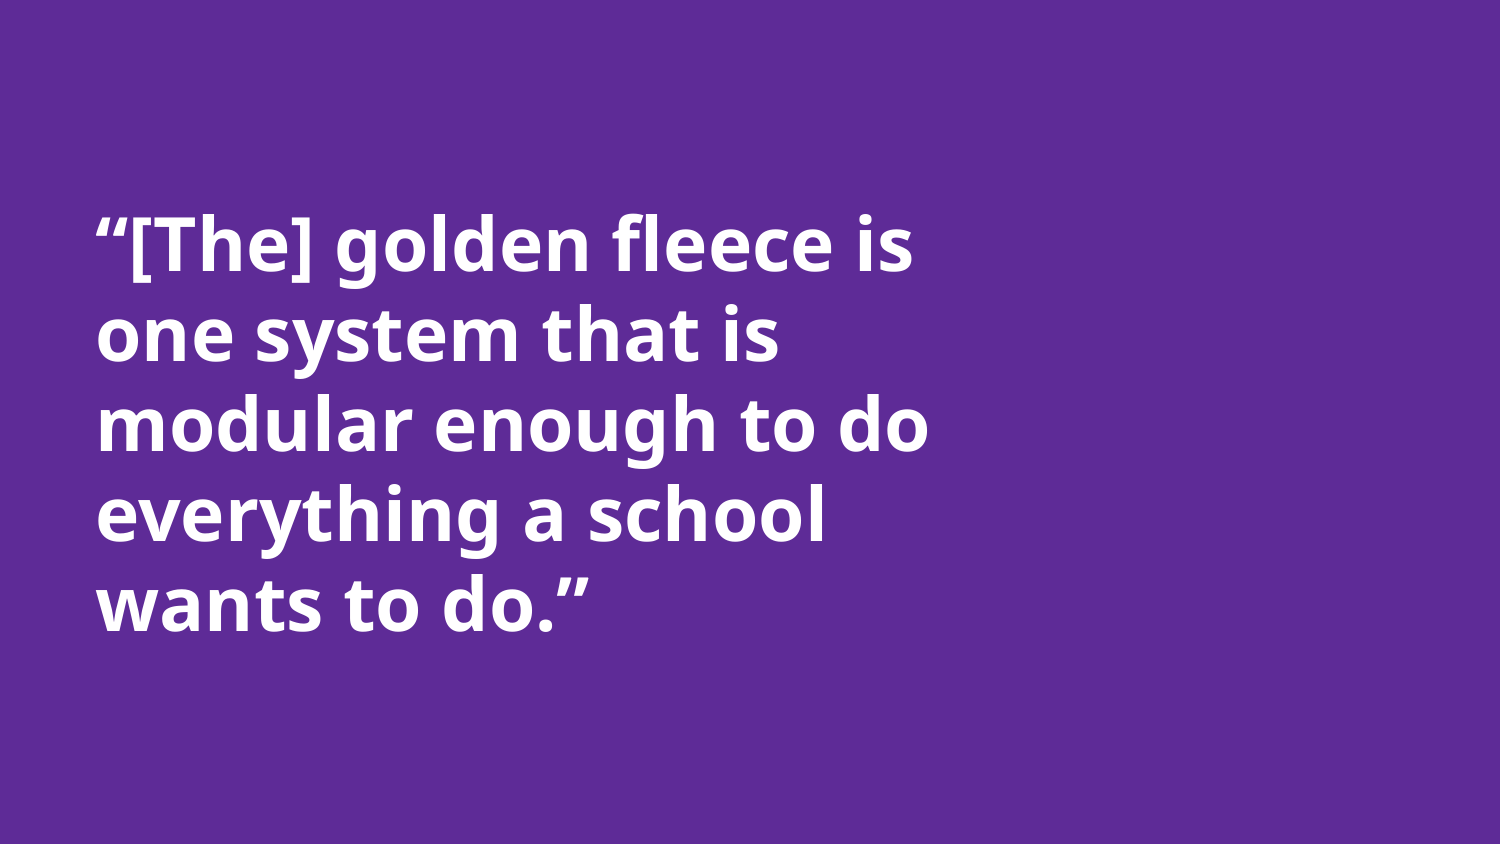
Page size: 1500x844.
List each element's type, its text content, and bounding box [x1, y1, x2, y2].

title “[The] golden fleece is one system that is modular enough to do everything a school wants to do.” [80, 86, 1000, 758]
